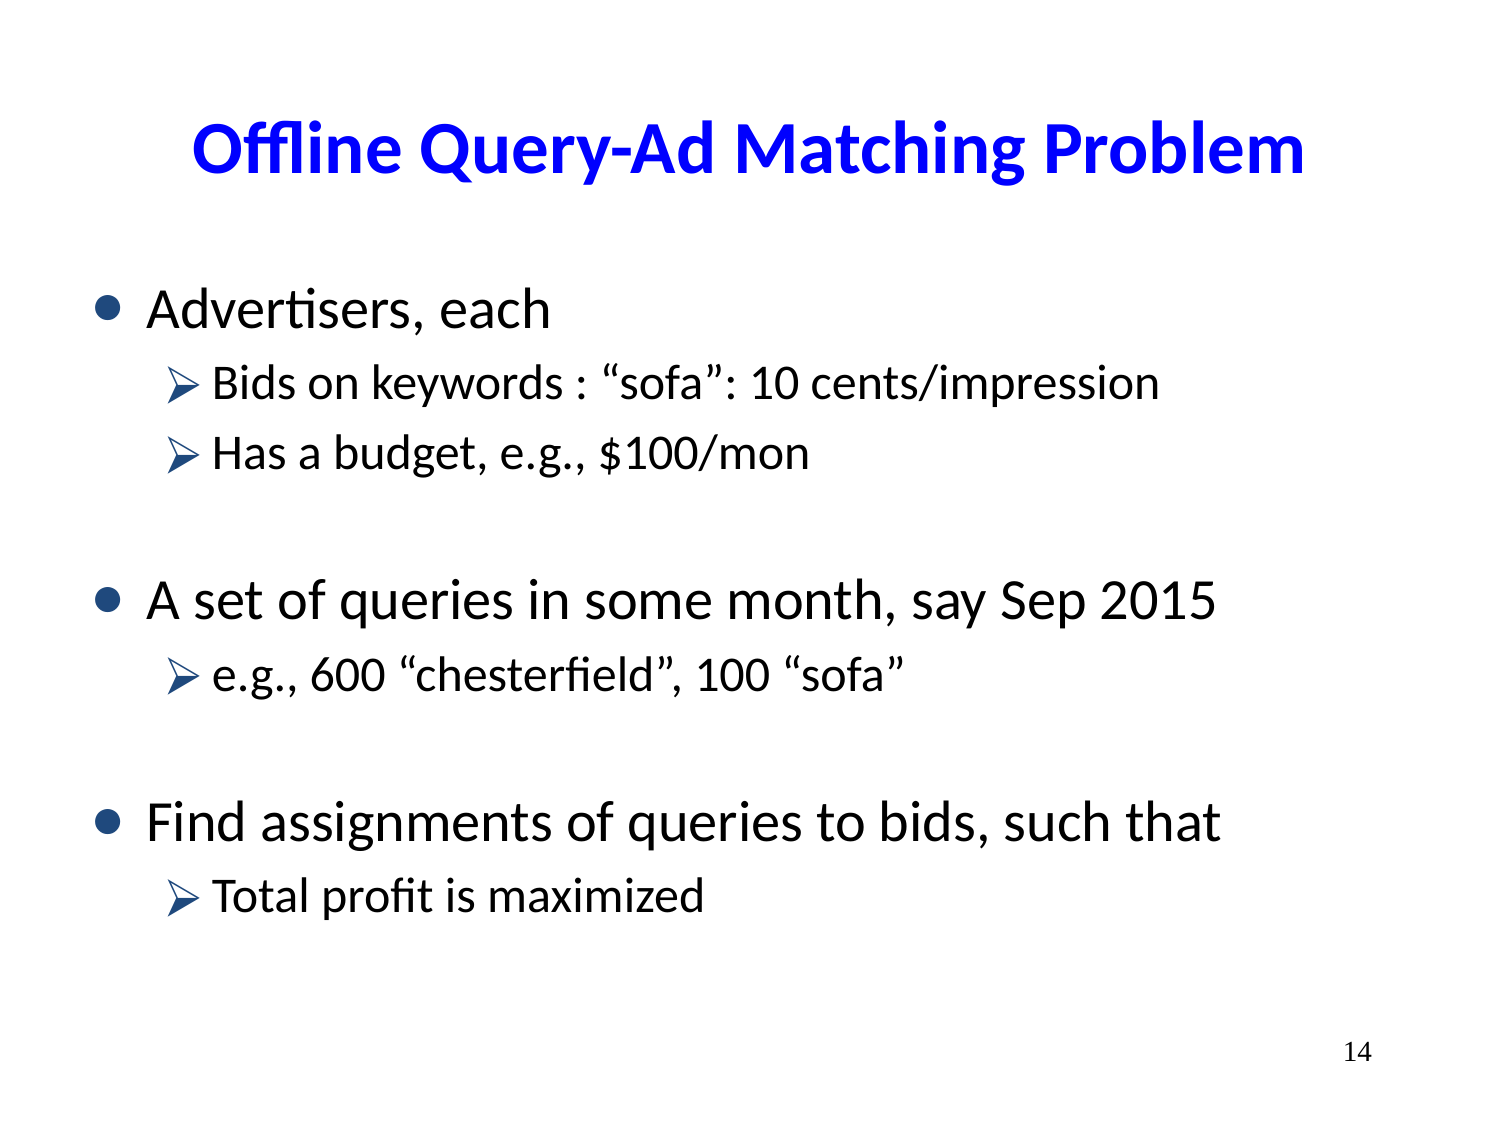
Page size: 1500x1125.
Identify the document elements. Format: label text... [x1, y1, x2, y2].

list Advertisers, each Bids on keywords : “sofa”: 10 cents/impression Has a budget, e.g., $100/mon A set of queries in some month, say Sep 2015 e.g., 600 “chesterfield”, 100 “sofa” Find assignments of queries to bids, such that Total profit is maximized [75, 262, 1425, 1063]
slide_number ‹#› [1074, 1025, 1388, 1100]
title Offline Query-Ad Matching Problem [112, 50, 1388, 238]
